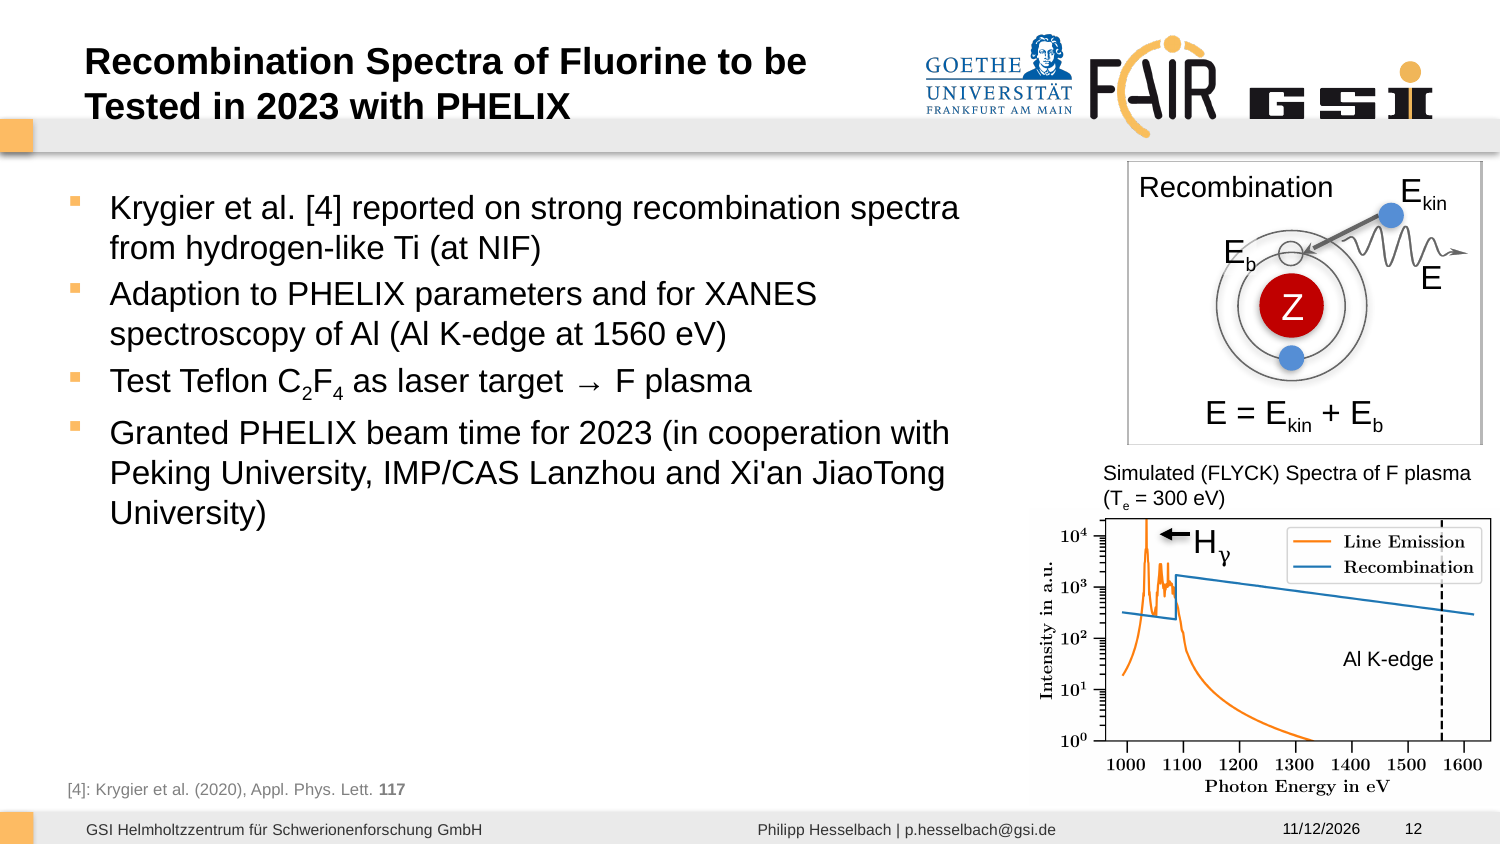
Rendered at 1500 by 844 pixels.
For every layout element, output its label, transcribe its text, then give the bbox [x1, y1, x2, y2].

picture [1029, 508, 1500, 806]
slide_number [1240, 813, 1376, 844]
text_box [4]: Krygier et al. (2020), Appl. Phys. Lett. 117 [52, 770, 448, 806]
footer Philipp Hesselbach | p.hesselbach@gsi.de [742, 807, 1074, 844]
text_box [1123, 160, 1483, 445]
picture [1089, 33, 1217, 140]
slide_number 12 [1376, 813, 1438, 844]
text_box Simulated (FLYCK) Spectra of F plasma (Te = 300 eV) [1088, 452, 1290, 507]
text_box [1295, 408, 1493, 578]
picture [1248, 59, 1434, 119]
text_box Krygier et al. [4] reported on strong recombination spectra from hydrogen-like Ti (at NIF) Adaption to PHELIX parameters and for XANES spectroscopy of Al (Al K-edge at 1560 eV) Test Teflon C2F4 as laser target → F plasma Granted PHELIX beam time for 2023 (in cooperation with Peking University, IMP/CAS Lanzhou and Xi'an JiaoTong University) [52, 178, 1020, 538]
picture [926, 34, 1073, 115]
title Recombination Spectra of Fluorine to be Tested in 2023 with PHELIX [69, 37, 912, 135]
